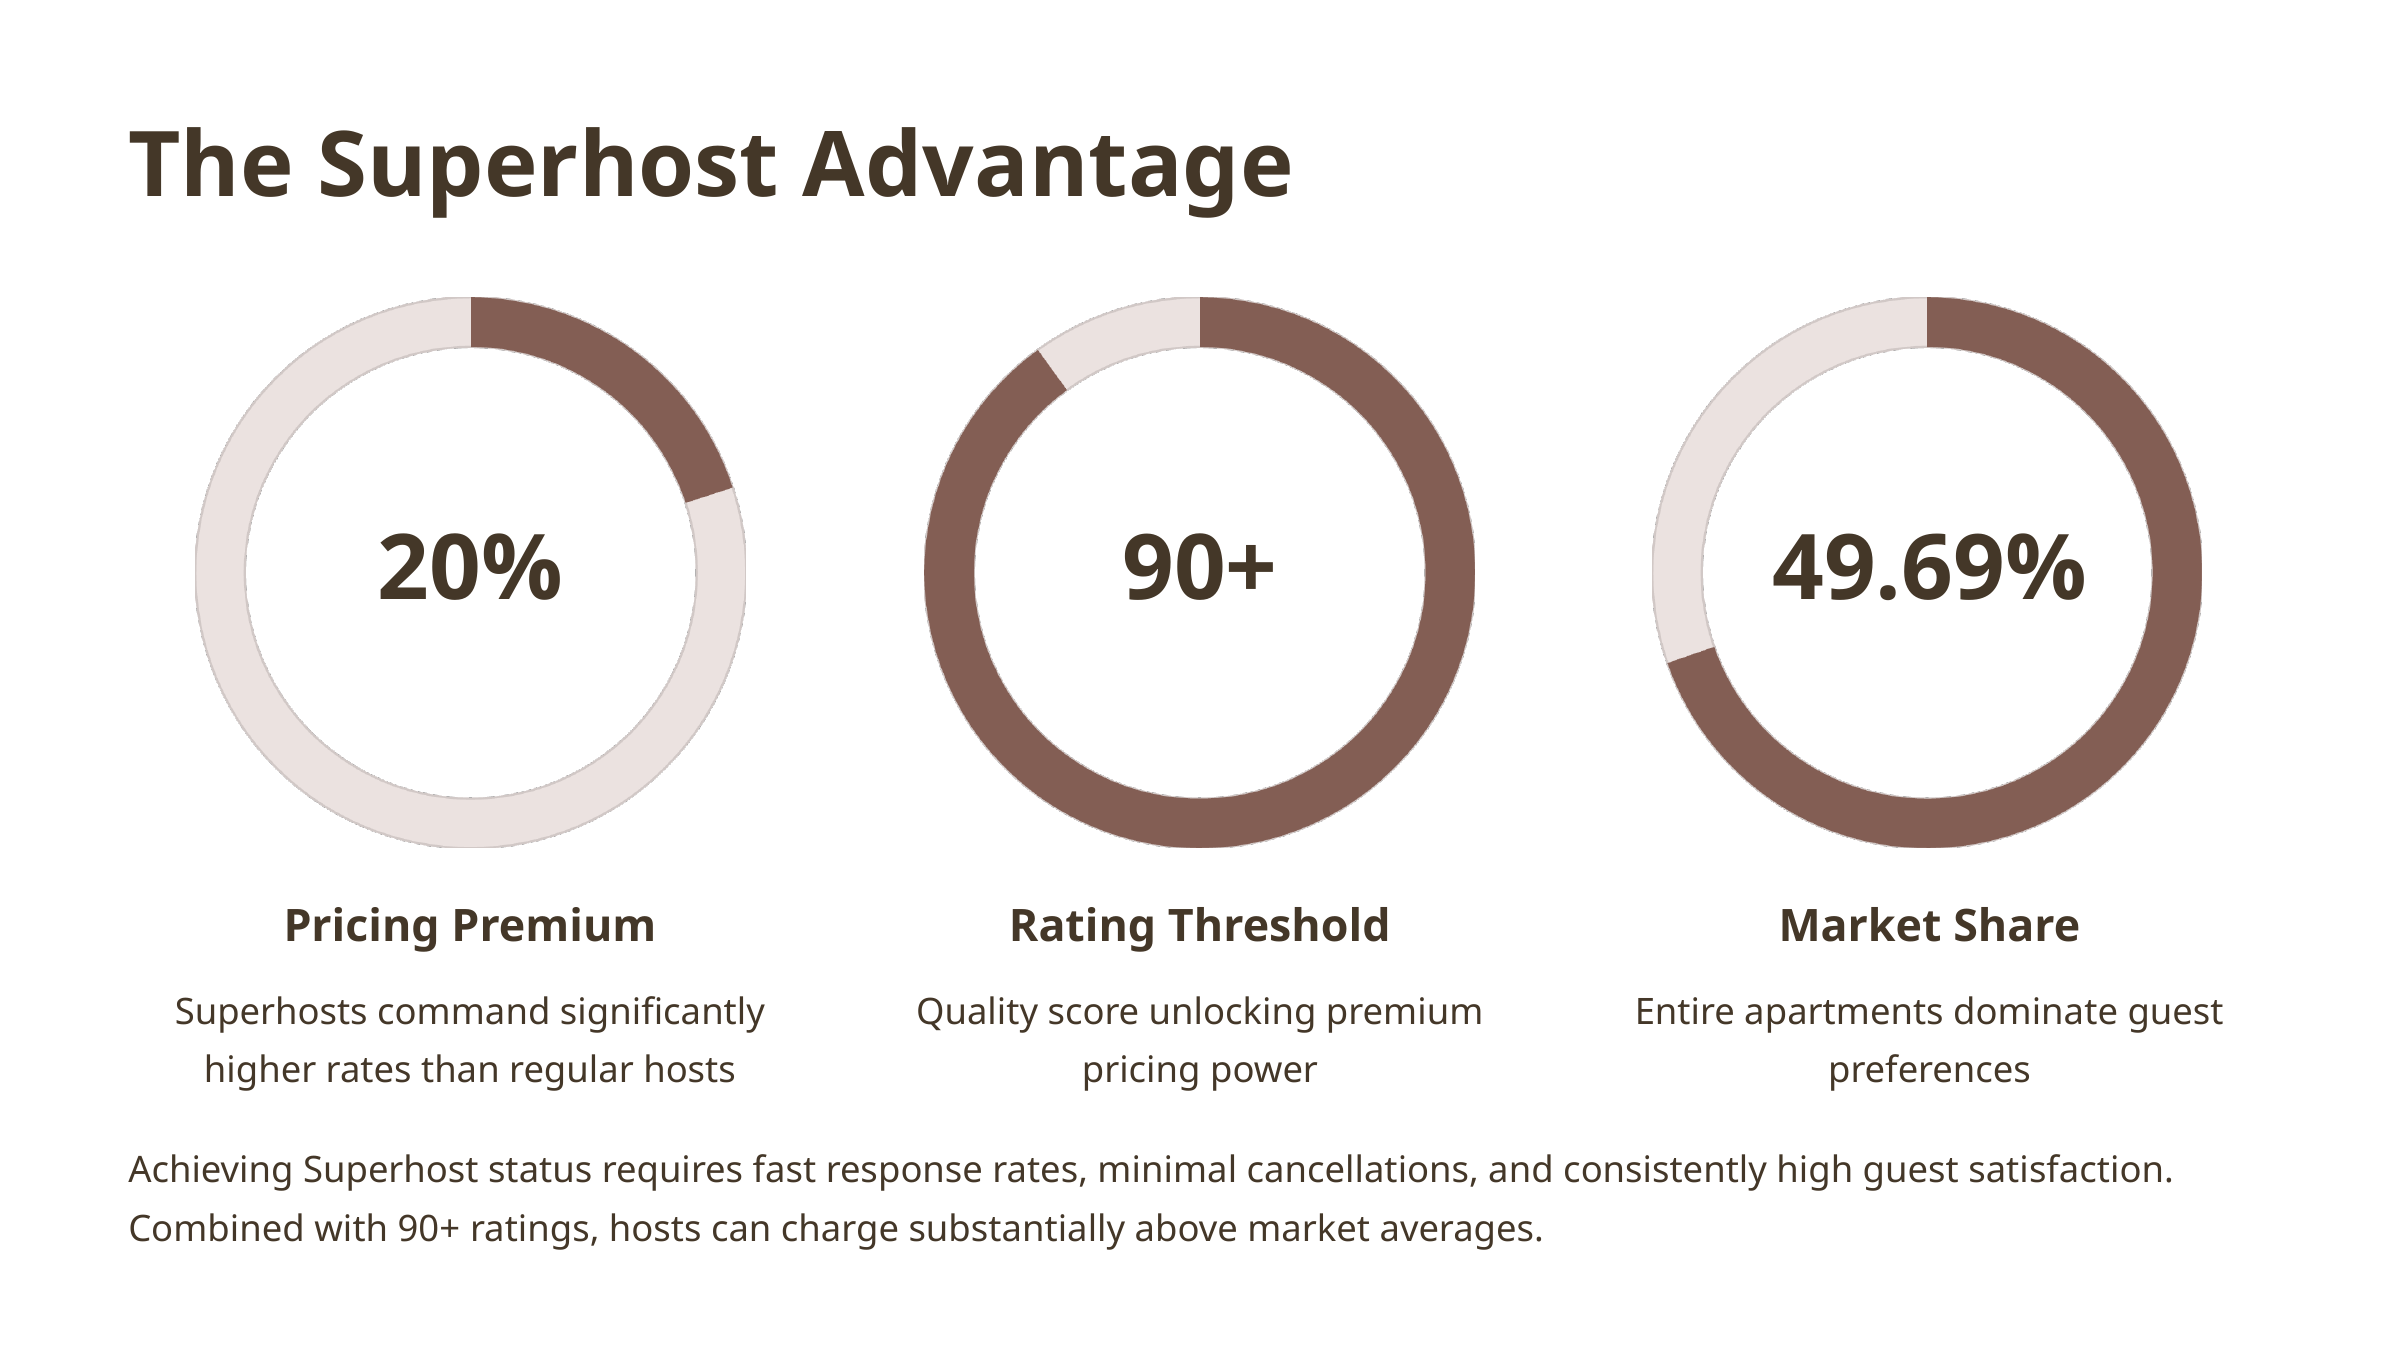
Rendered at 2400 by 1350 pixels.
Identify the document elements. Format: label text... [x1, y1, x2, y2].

text_box Pricing Premium [241, 893, 700, 952]
text_box Rating Threshold [970, 893, 1430, 952]
text_box Market Share [1700, 893, 2159, 952]
text_box Entire apartments dominate guest preferences [1587, 973, 2272, 1091]
text_box Quality score unlocking premium pricing power [858, 973, 1542, 1091]
text_box The Superhost Advantage [128, 100, 1122, 216]
picture [1652, 297, 2203, 849]
picture [195, 297, 746, 849]
text_box Achieving Superhost status requires fast response rates, minimal cancellations, and consistently high guest satisfaction. Combined with 90+ ratings, hosts can charge substantially above market averages. [128, 1131, 2272, 1249]
text_box Superhosts command significantly higher rates than regular hosts [128, 973, 813, 1091]
picture [924, 297, 1475, 849]
